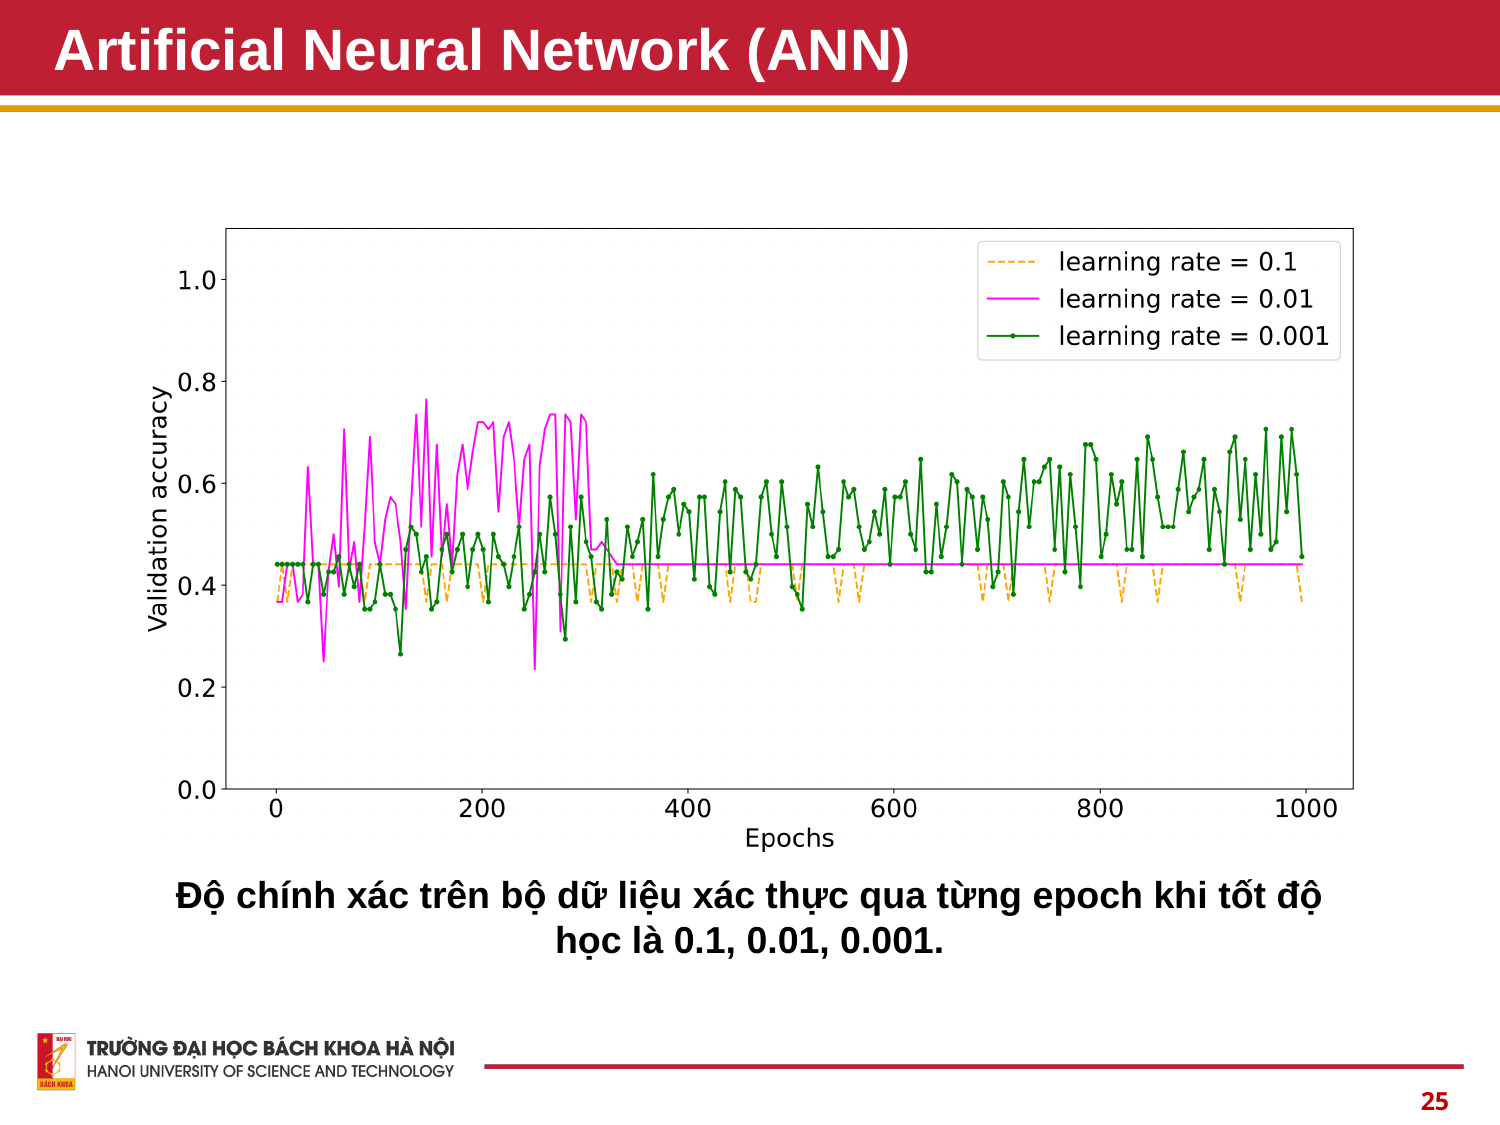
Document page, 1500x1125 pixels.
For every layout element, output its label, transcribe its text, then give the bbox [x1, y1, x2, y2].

slide_number 25 [1126, 1078, 1464, 1125]
text_box Độ chính xác trên bộ dữ liệu xác thực qua từng epoch khi tốt độ học là 0.1, 0.01, 0.001. [131, 863, 1369, 968]
title Artificial Neural Network (ANN) [38, 12, 1462, 87]
picture [0, 0, 1500, 1125]
